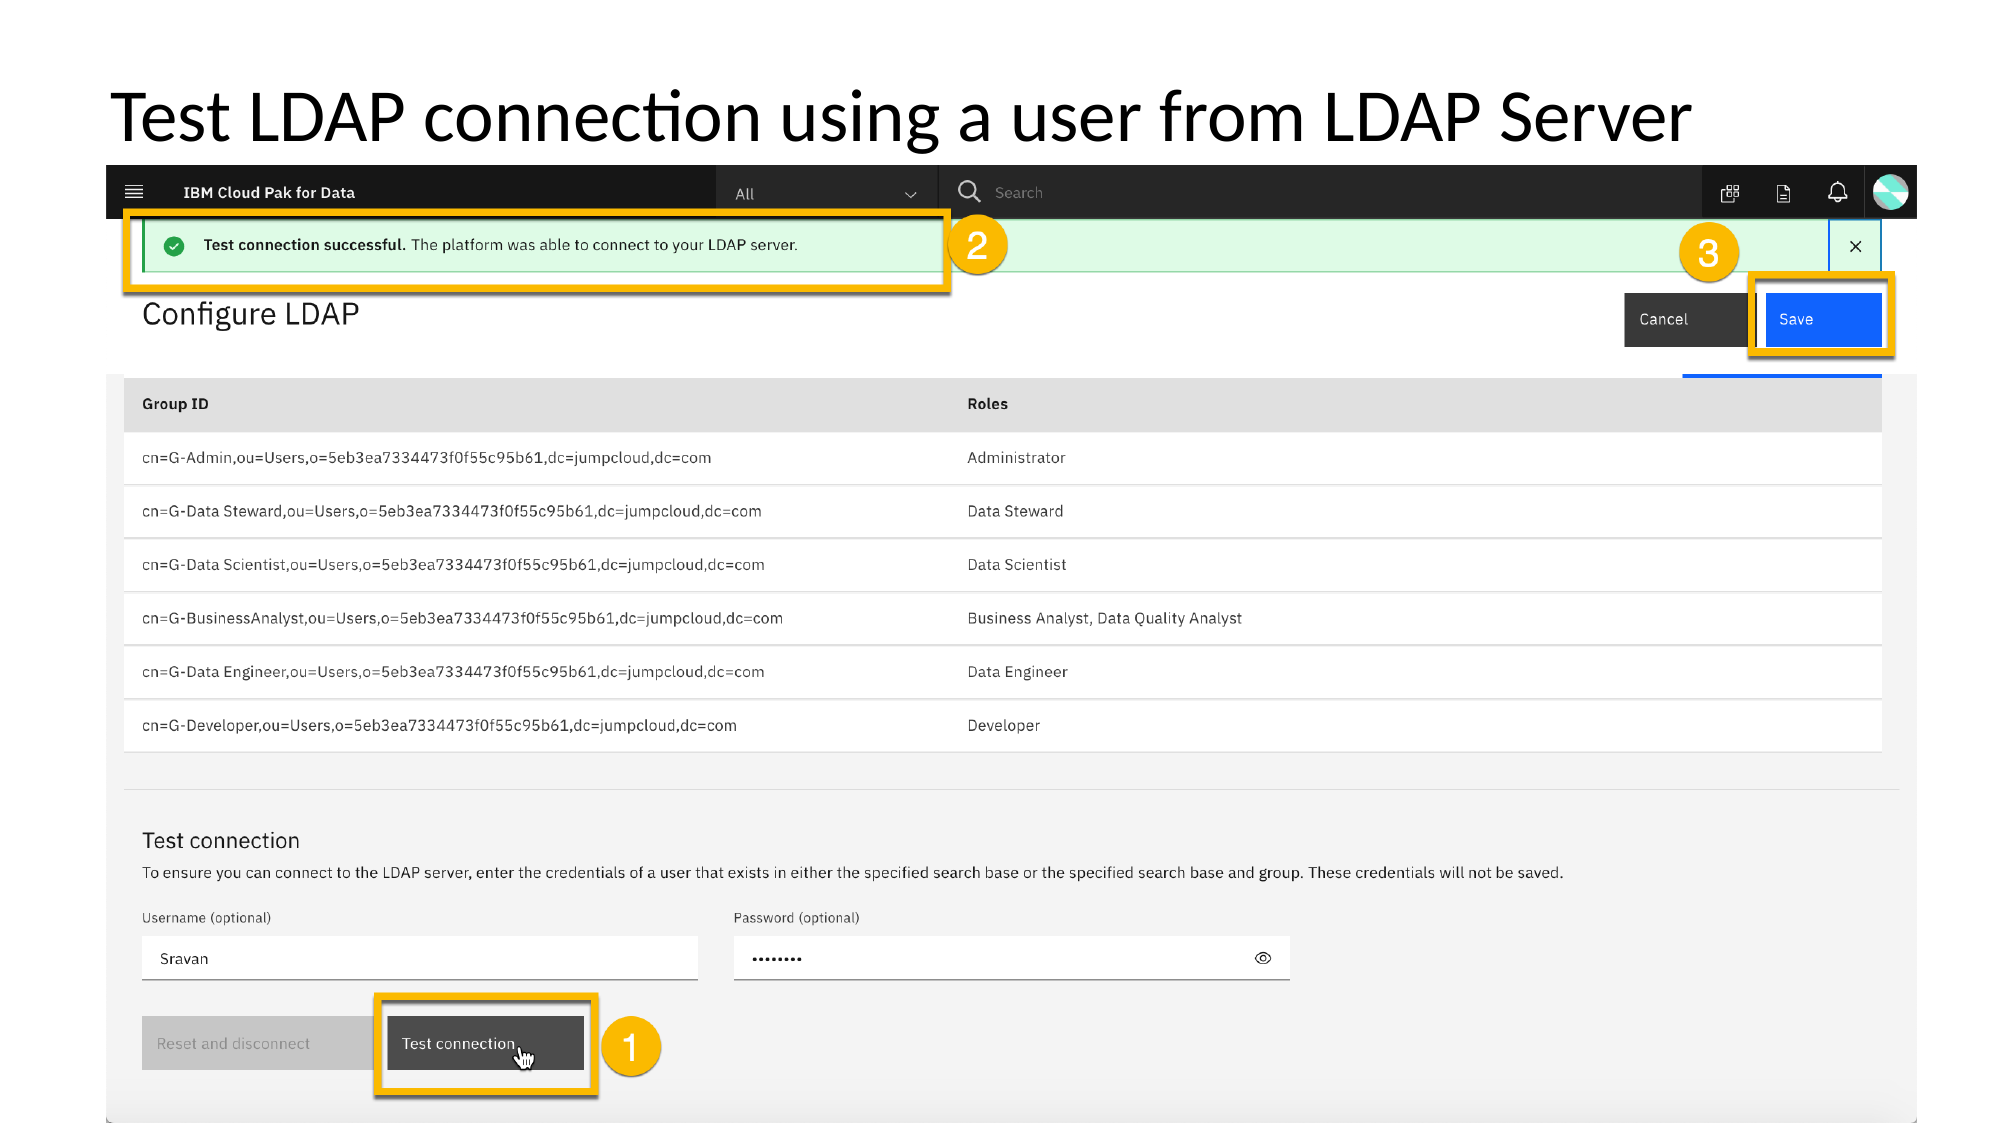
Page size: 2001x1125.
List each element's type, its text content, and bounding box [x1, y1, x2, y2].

text_box Test LDAP connection using a user from LDAP Server [95, 59, 1711, 164]
picture [106, 165, 1917, 1123]
